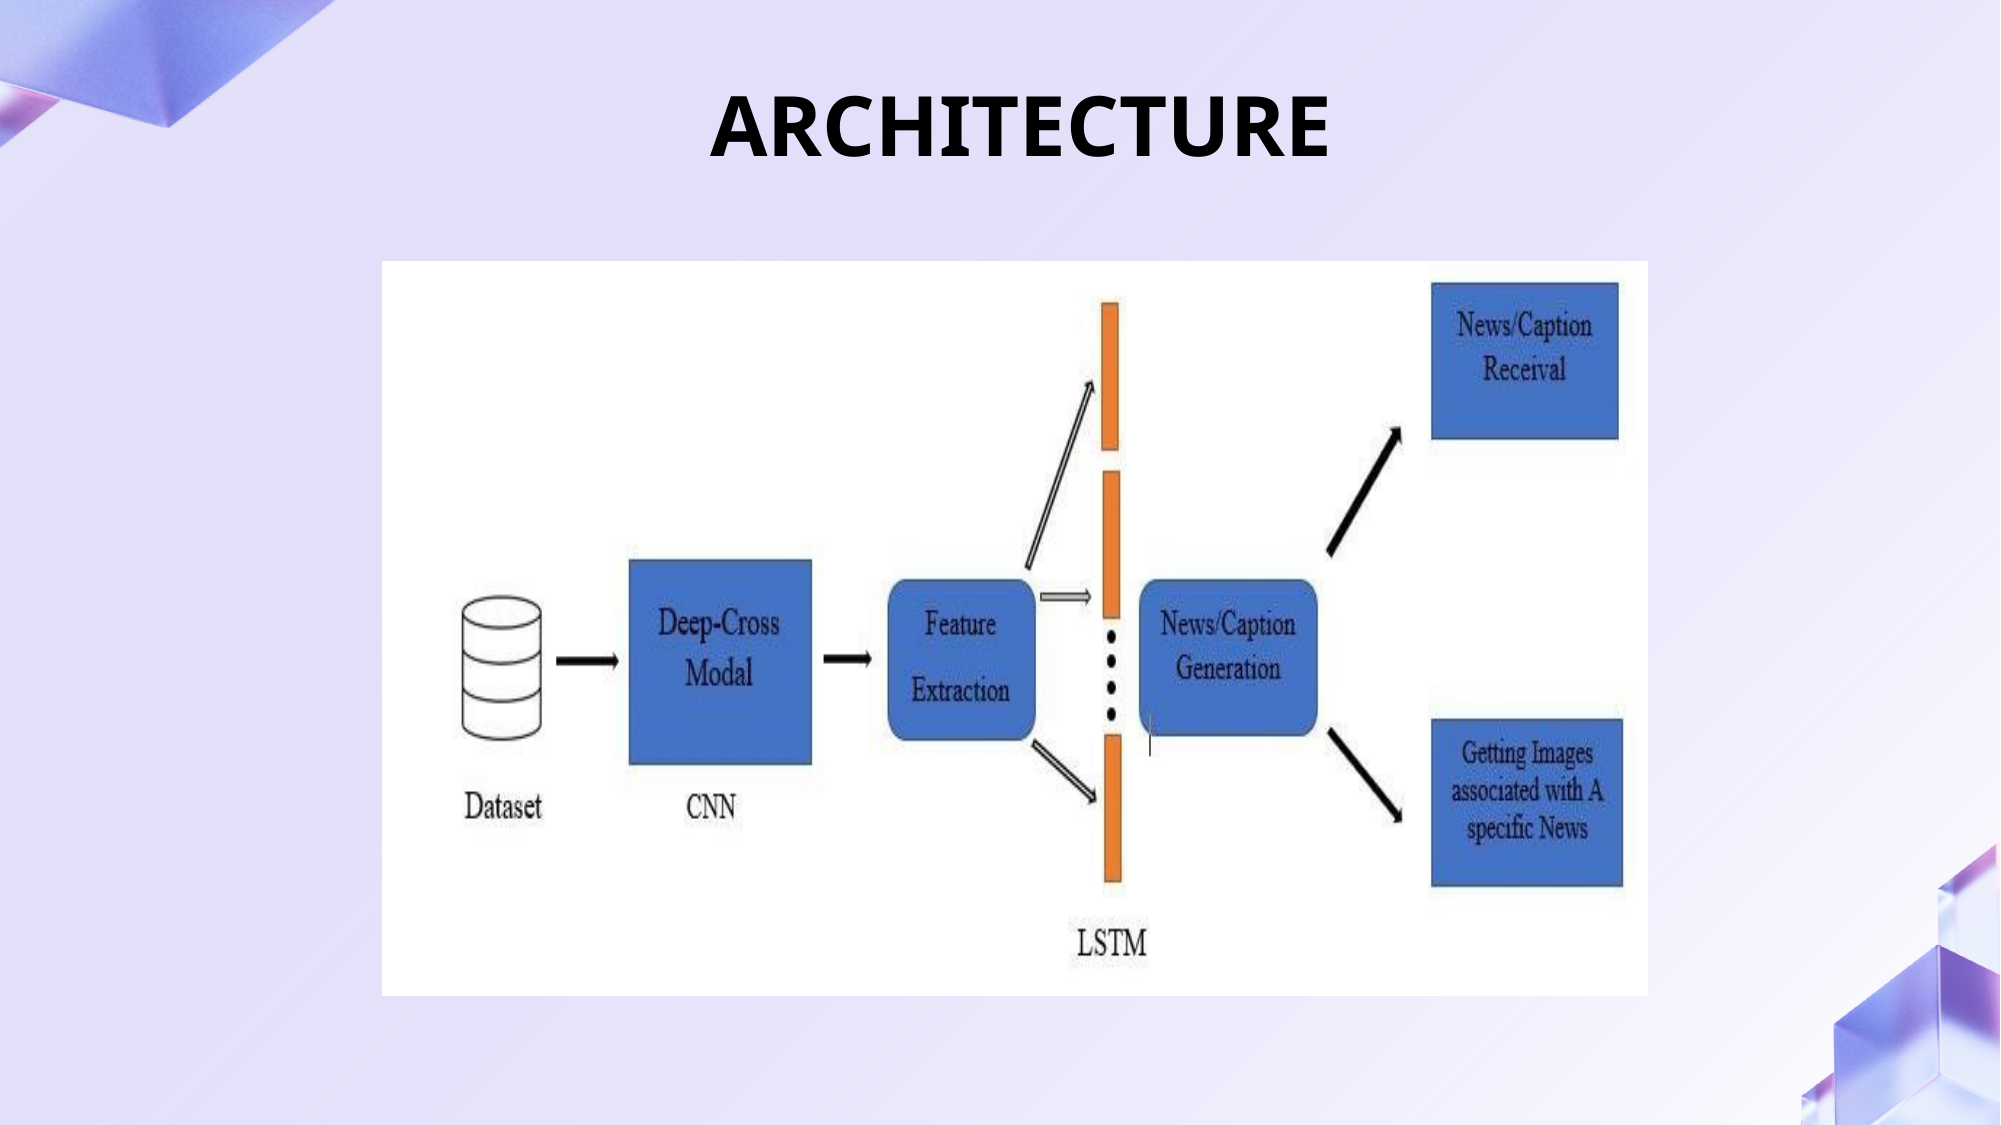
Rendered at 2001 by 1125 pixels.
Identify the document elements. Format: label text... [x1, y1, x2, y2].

picture [0, 0, 1648, 996]
title ARCHITECTURE [425, 14, 1617, 232]
picture [1696, 760, 2000, 1125]
